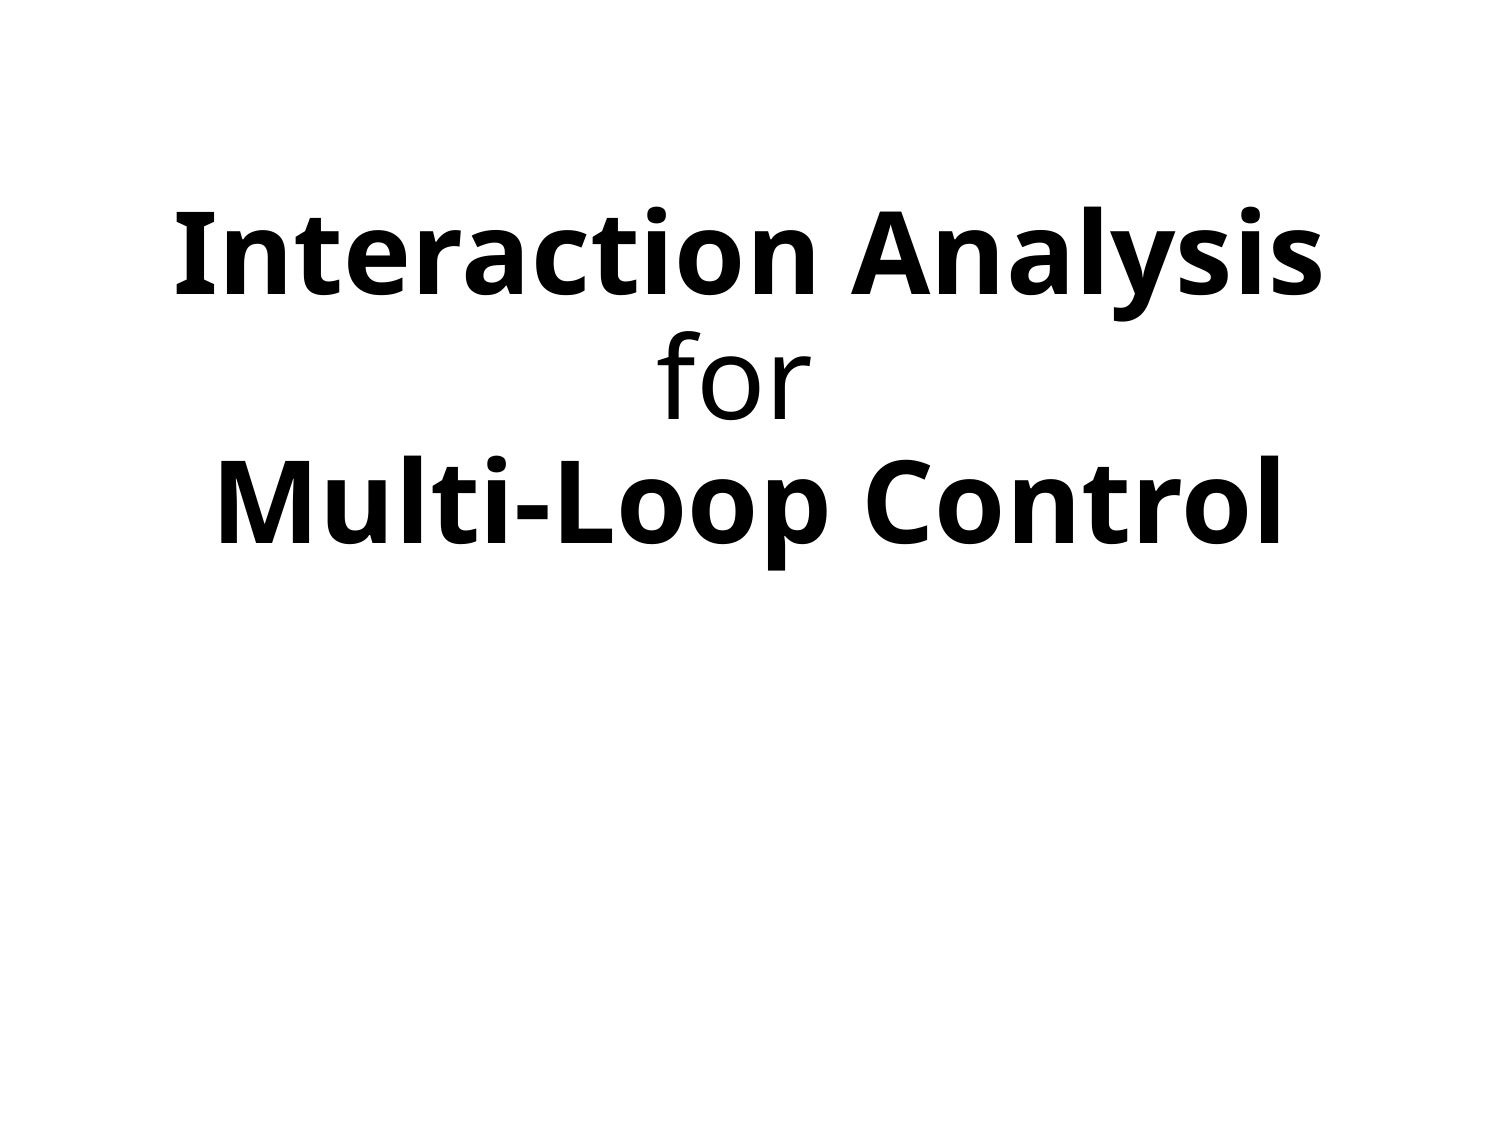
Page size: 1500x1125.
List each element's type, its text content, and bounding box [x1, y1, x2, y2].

title Interaction Analysis for Multi-Loop Control [112, 184, 1388, 576]
